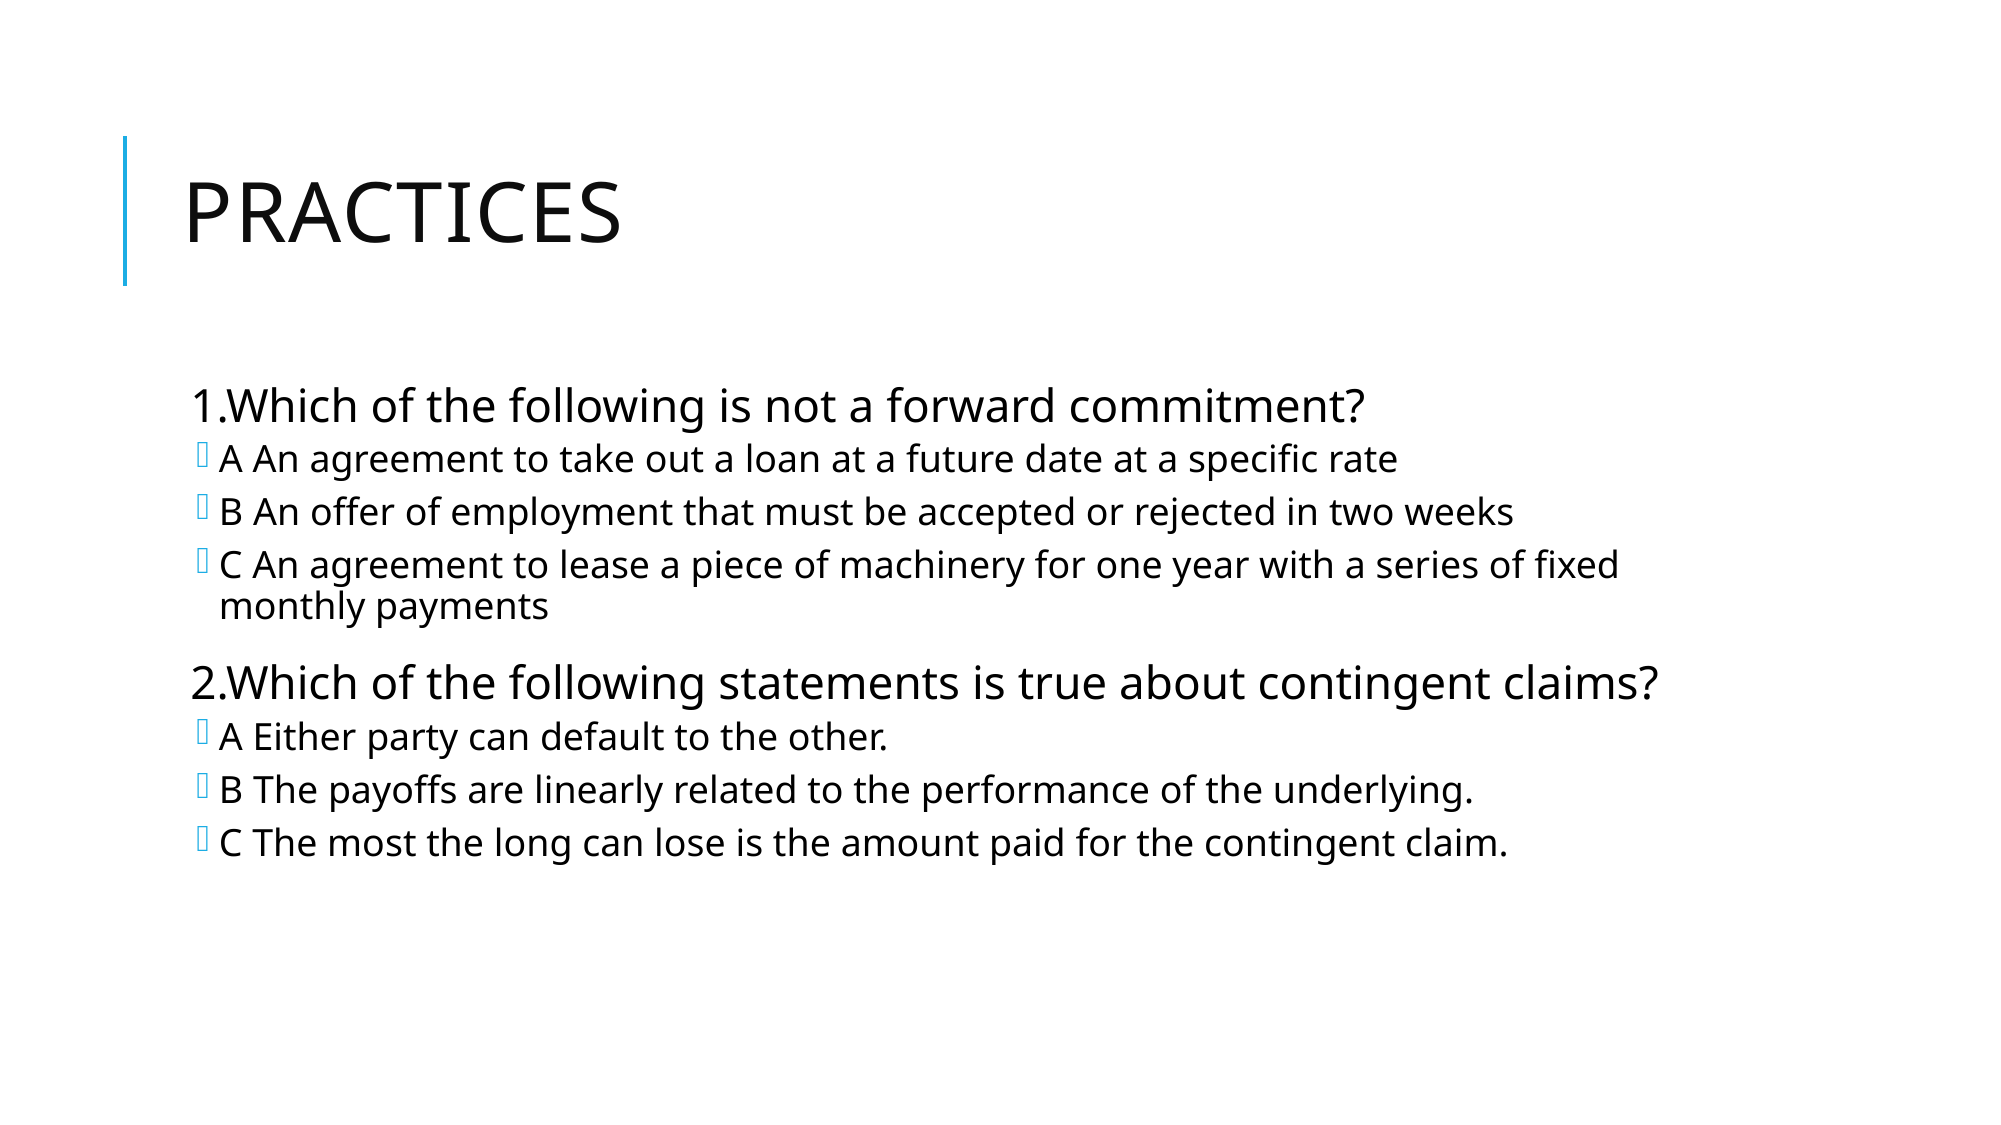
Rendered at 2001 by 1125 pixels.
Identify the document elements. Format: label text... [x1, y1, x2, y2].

list 1.Which of the following is not a forward commitment? A An agreement to take out a loan at a future date at a specific rate B An offer of employment that must be accepted or rejected in two weeks C An agreement to lease a piece of machinery for one year with a series of fixed monthly payments 2.Which of the following statements is true about contingent claims? A Either party can default to the other. B The payoffs are linearly related to the performance of the underlying. C The most the long can lose is the amount paid for the contingent claim. [168, 375, 1763, 1035]
title Practices [168, 96, 1763, 342]
